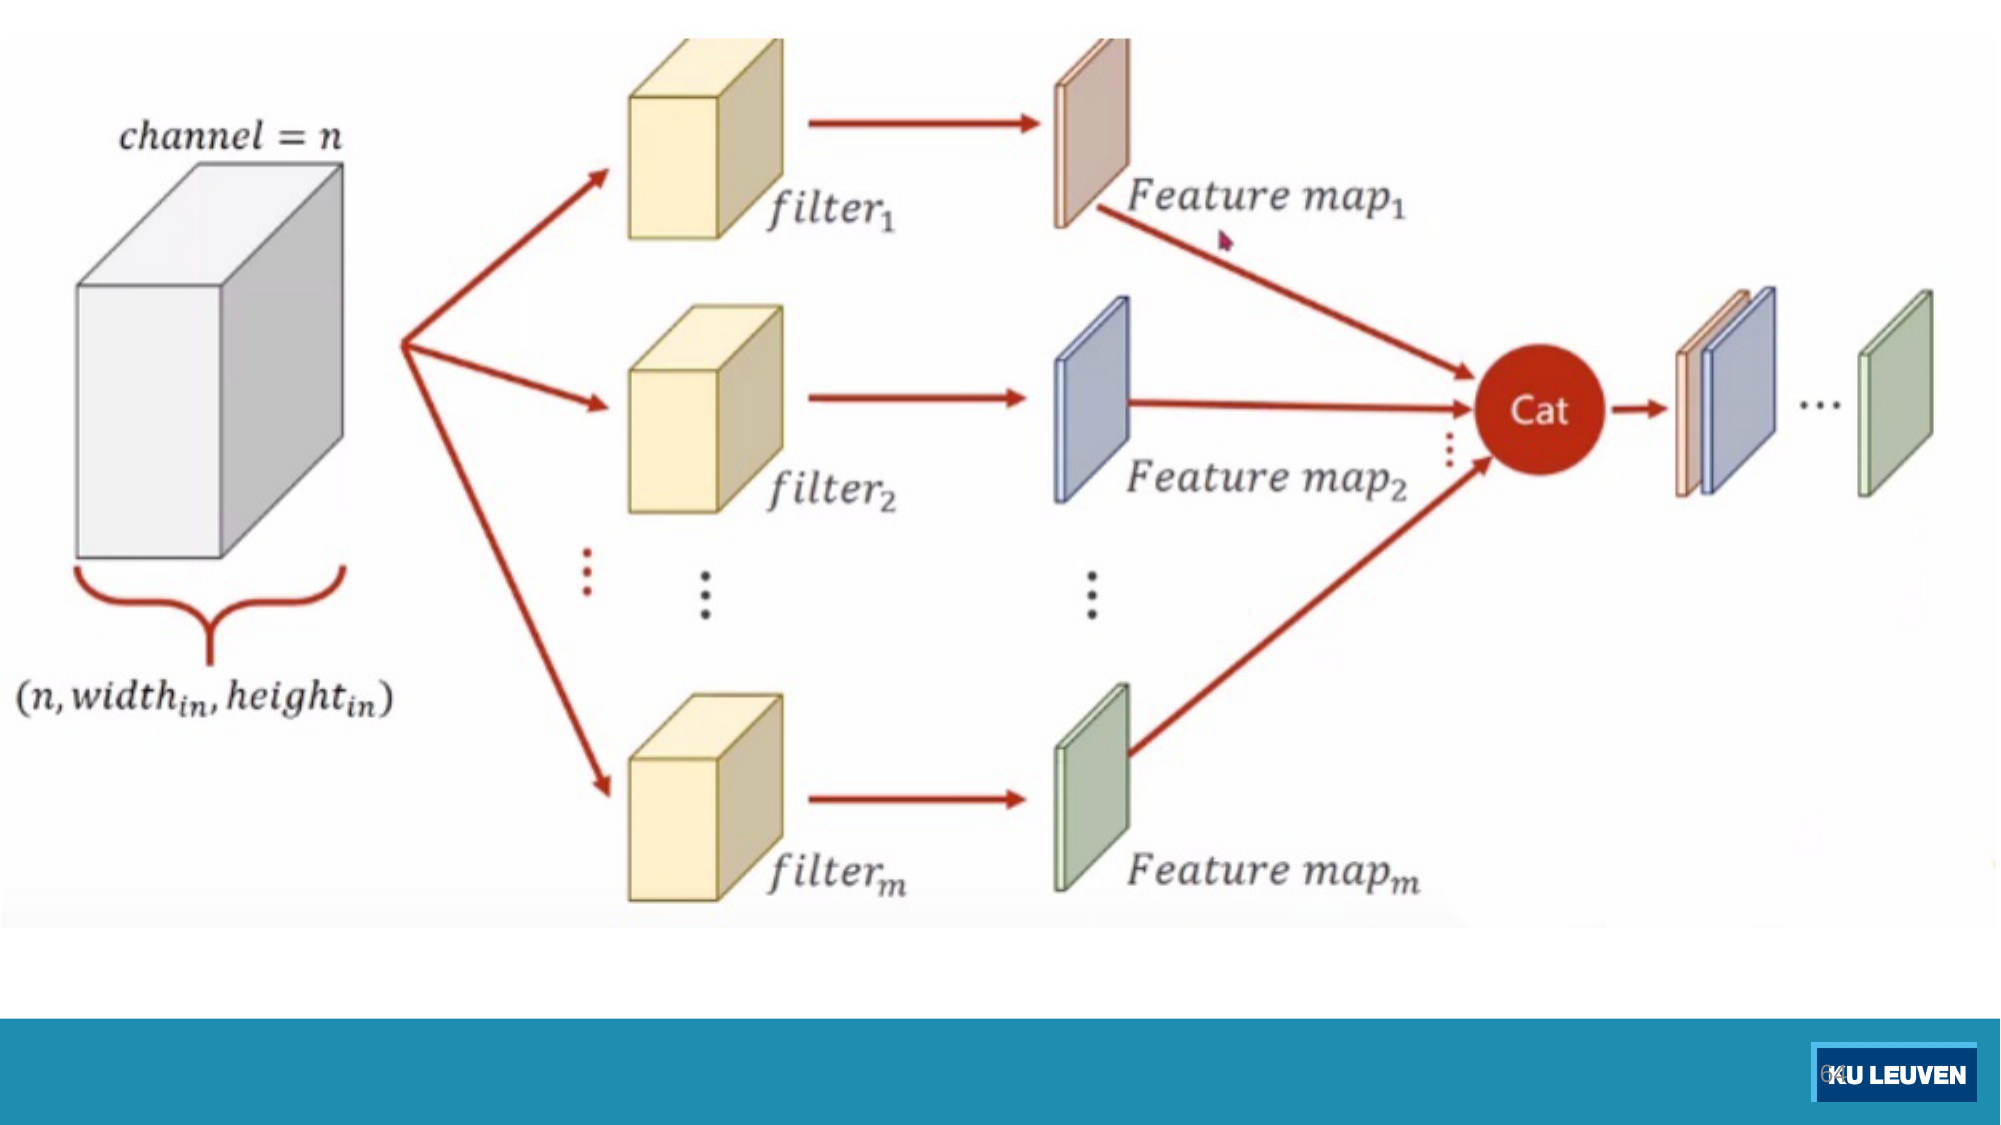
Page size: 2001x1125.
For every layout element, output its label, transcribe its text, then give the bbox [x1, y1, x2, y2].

picture [0, 0, 1996, 928]
slide_number 64 [1412, 1042, 1863, 1103]
picture [1863, 1042, 1977, 1102]
